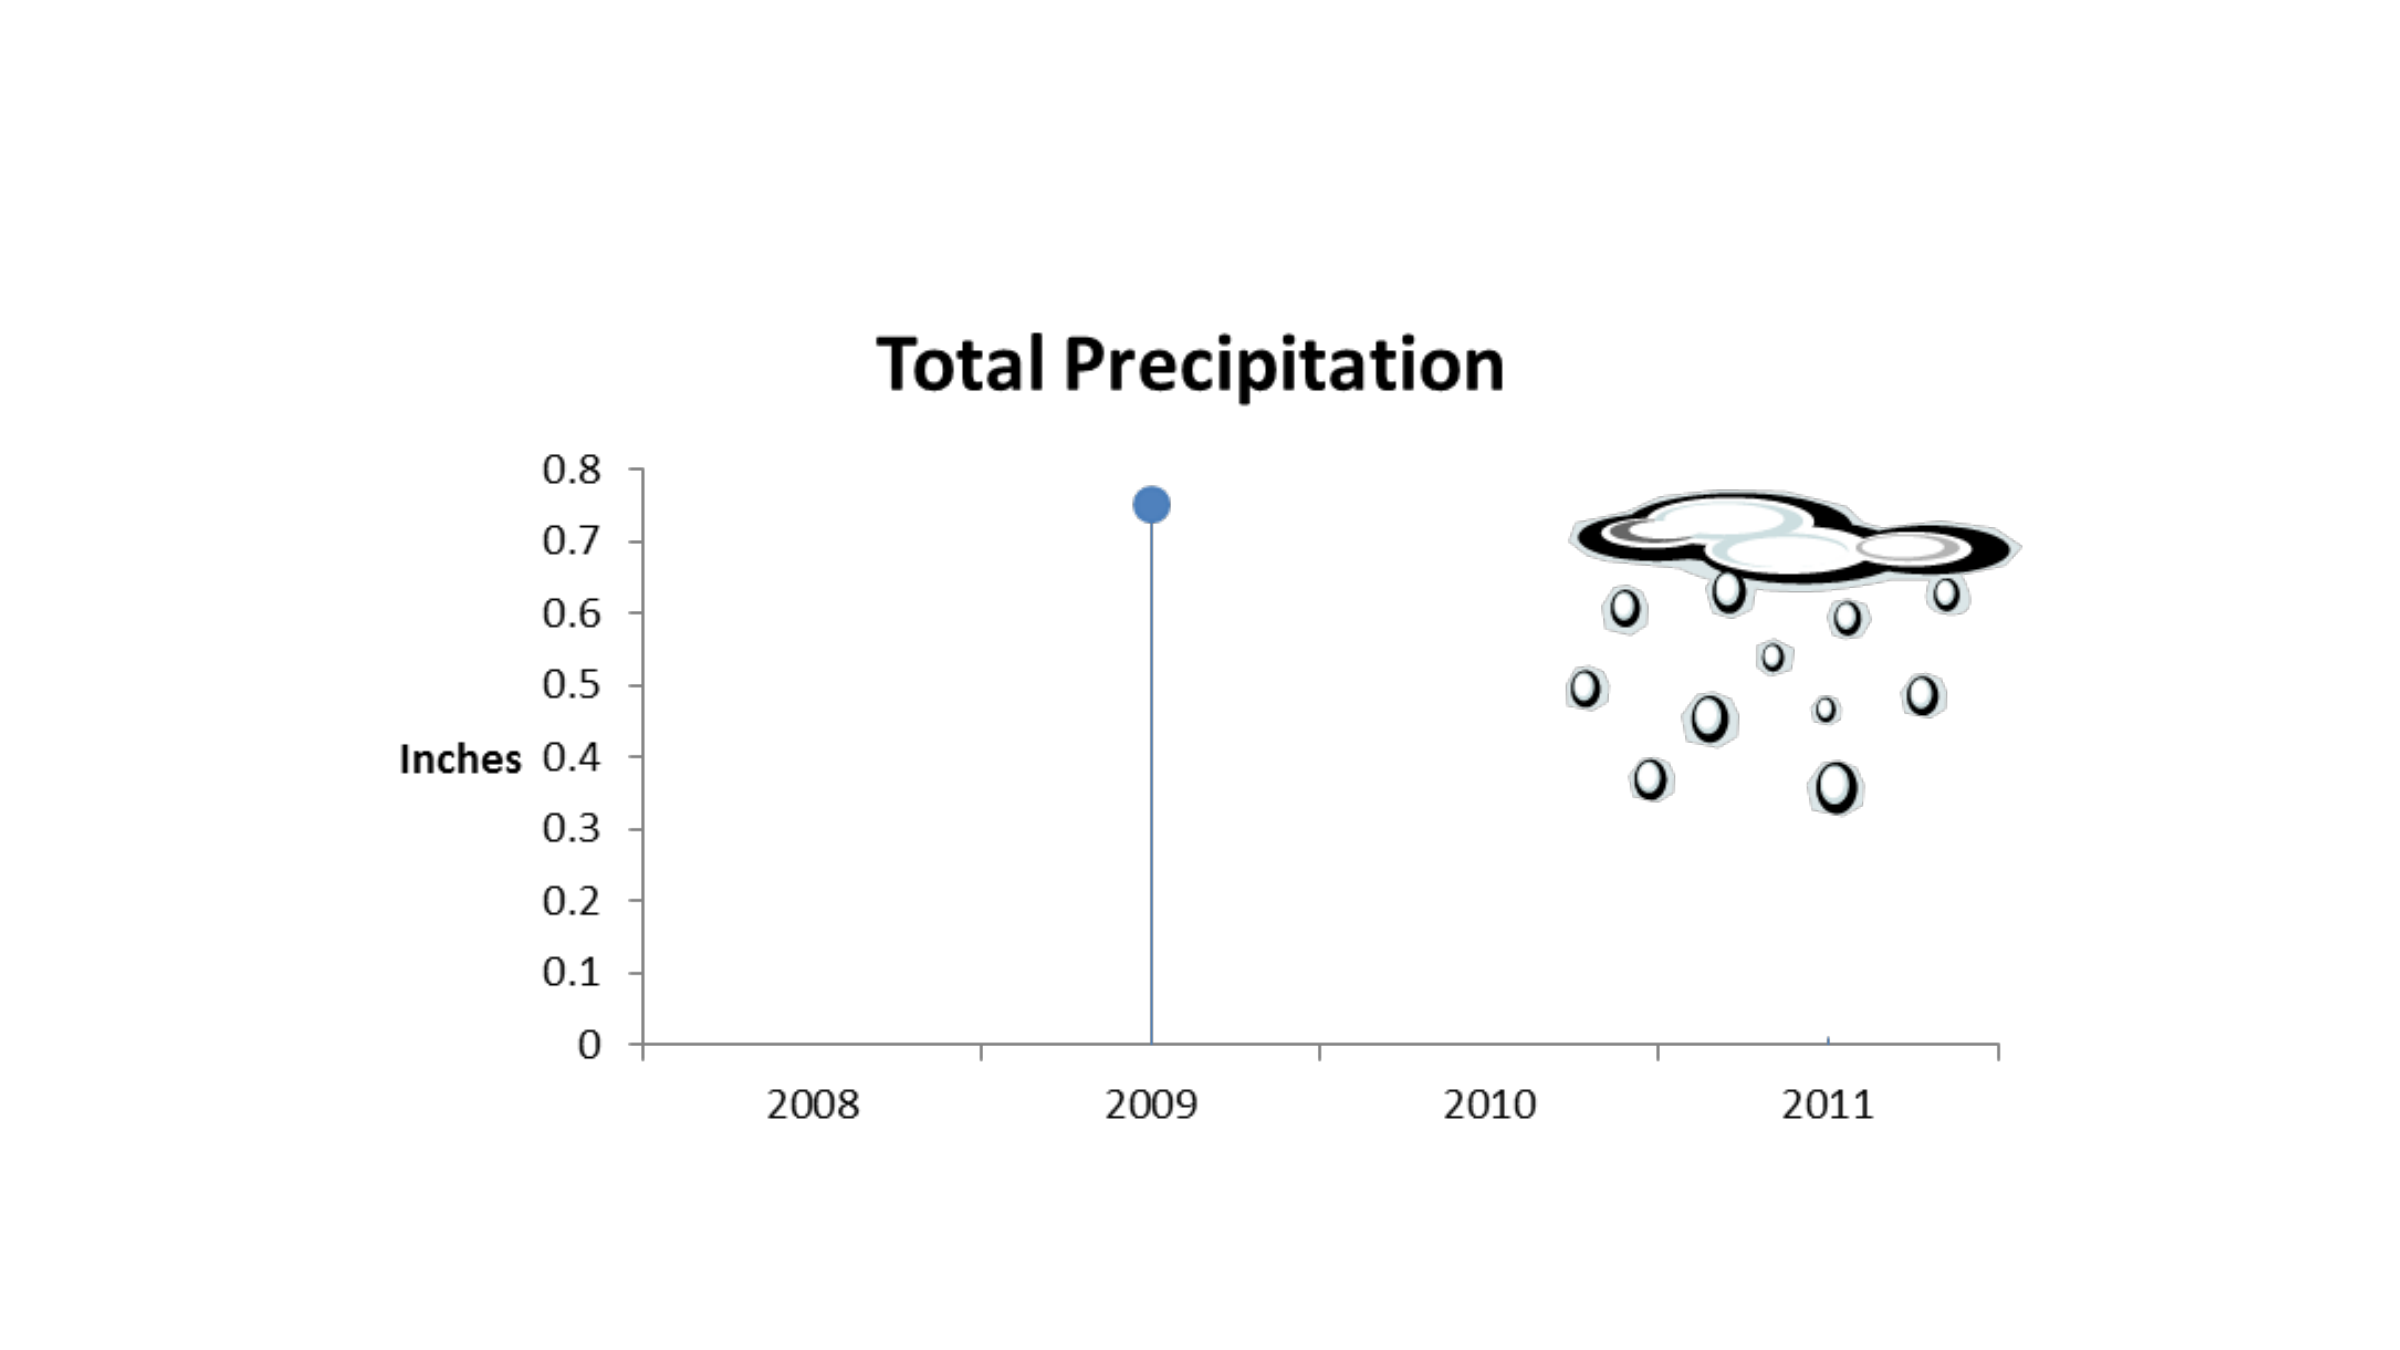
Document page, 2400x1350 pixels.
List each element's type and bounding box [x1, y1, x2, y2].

picture [334, 276, 2049, 1162]
